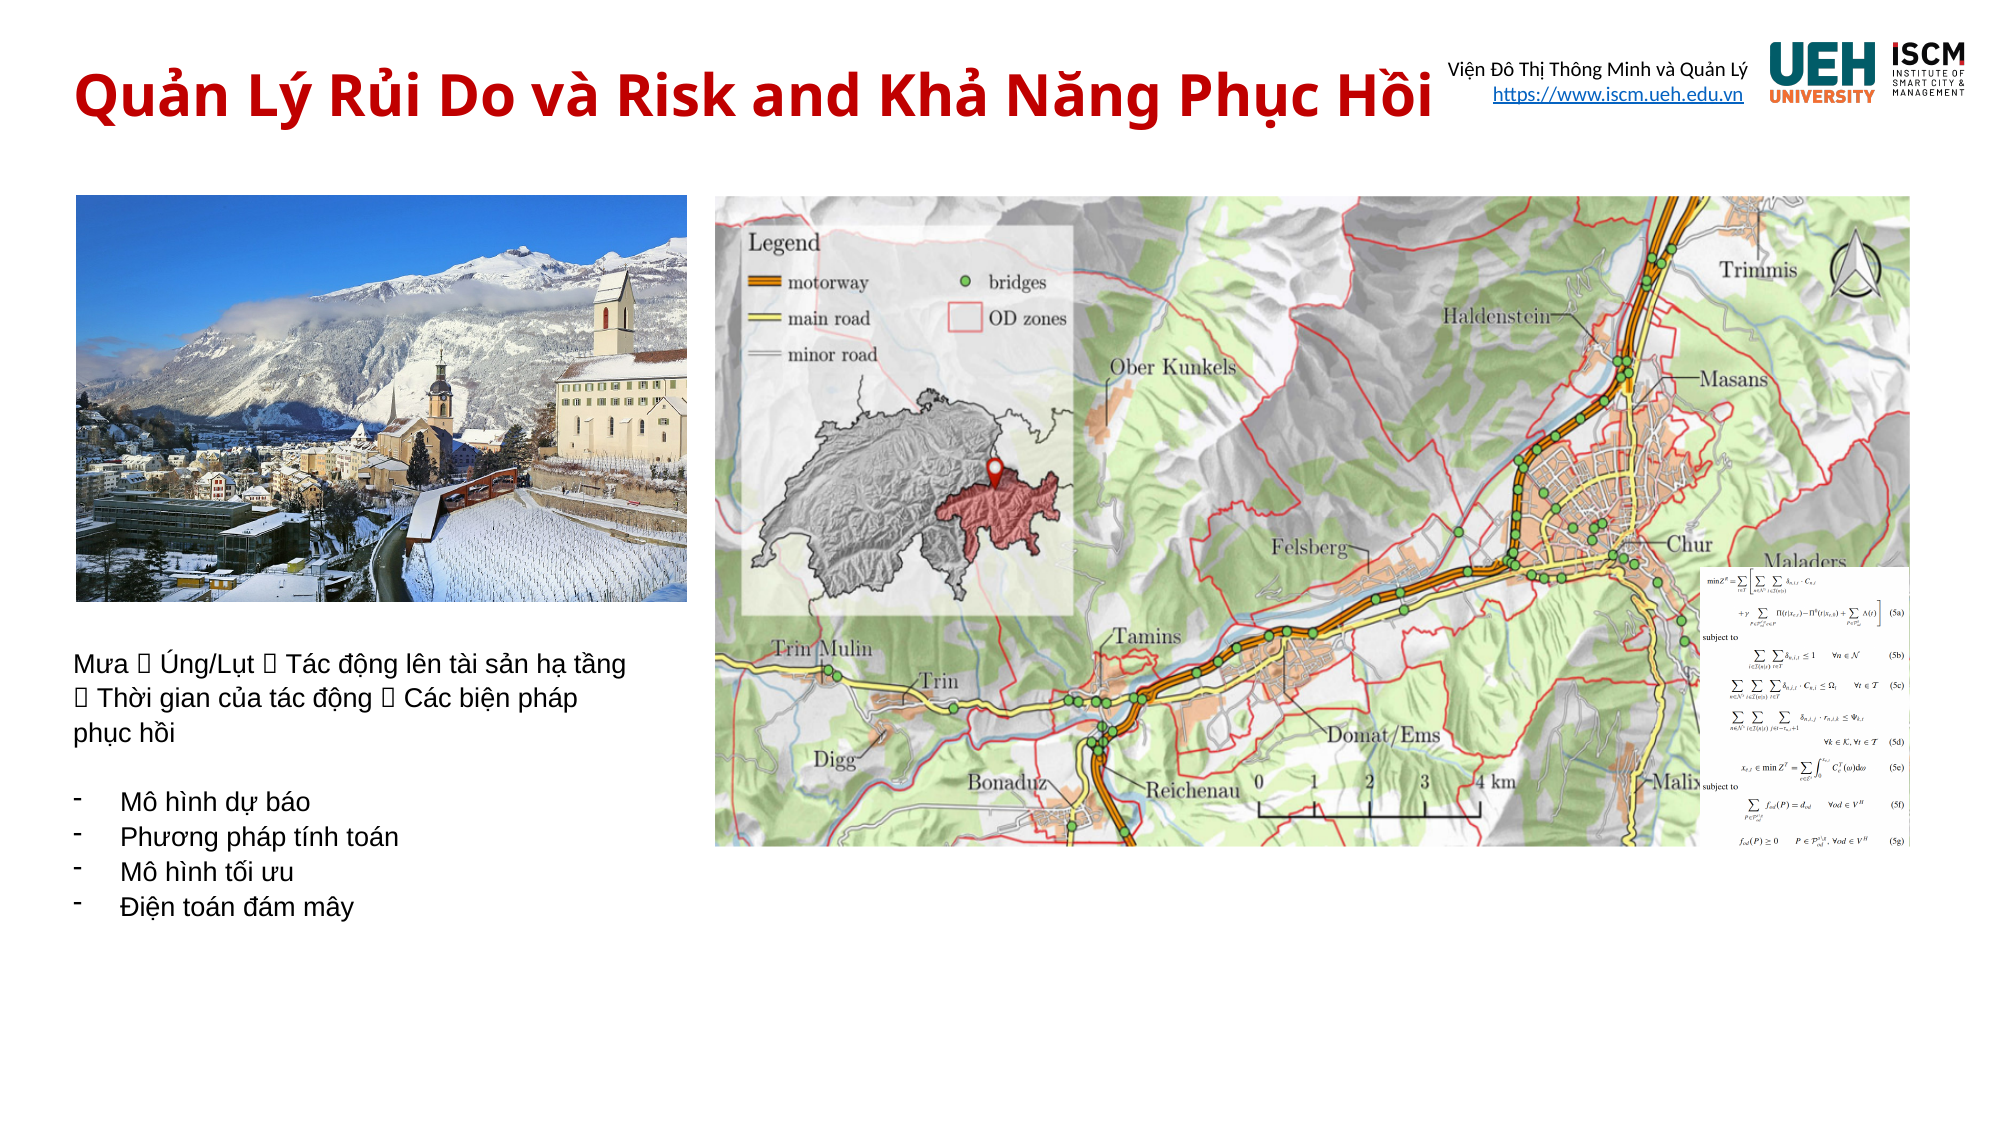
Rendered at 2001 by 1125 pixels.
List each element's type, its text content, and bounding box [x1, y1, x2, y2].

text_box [1415, 38, 1968, 114]
picture [76, 195, 687, 602]
text_box Mưa  Úng/Lụt  Tác động lên tài sản hạ tầng  Thời gian của tác động  Các biện pháp phục hồi Mô hình dự báo Phương pháp tính toán Mô hình tối ưu Điện toán đám mây [58, 636, 652, 929]
text_box Quản Lý Rủi Do và Risk and Khả Năng Phục Hồi [58, 48, 1942, 145]
picture [714, 194, 1913, 850]
